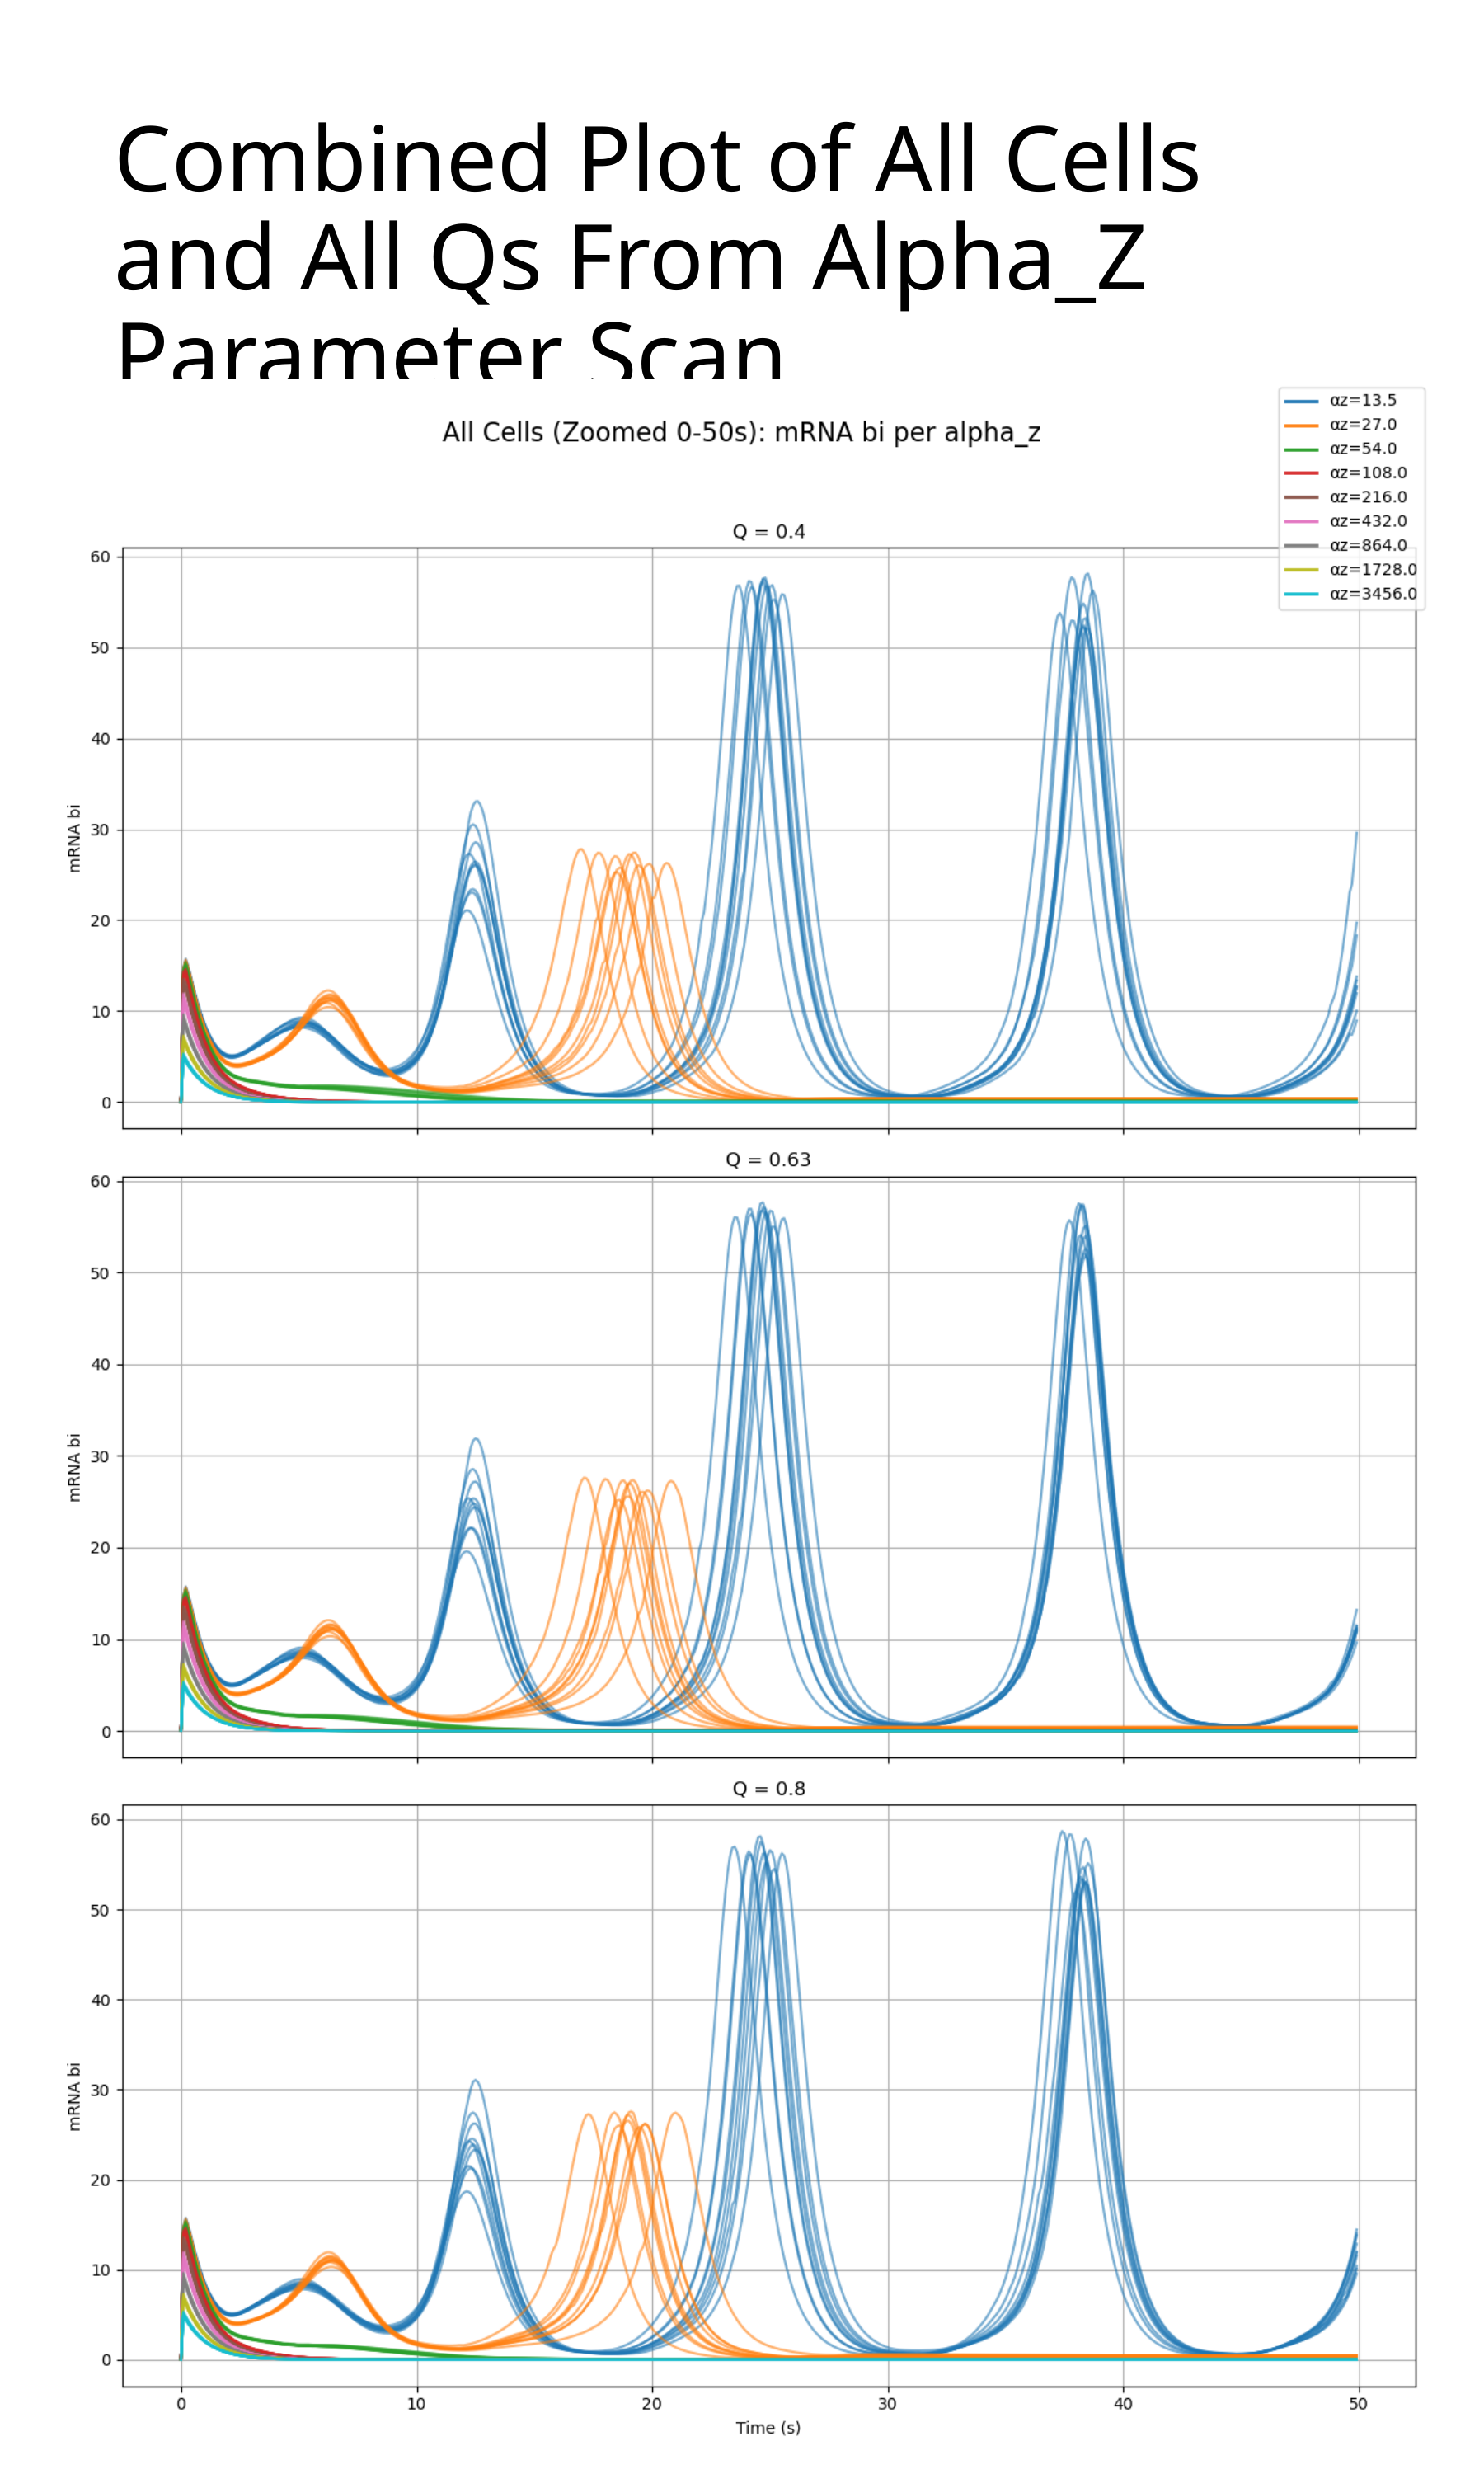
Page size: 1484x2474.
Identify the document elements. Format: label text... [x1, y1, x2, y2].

picture [50, 379, 1434, 2453]
title Combined Plot of All Cells and All Qs From Alpha_Z Parameter Scan [101, 21, 1383, 379]
